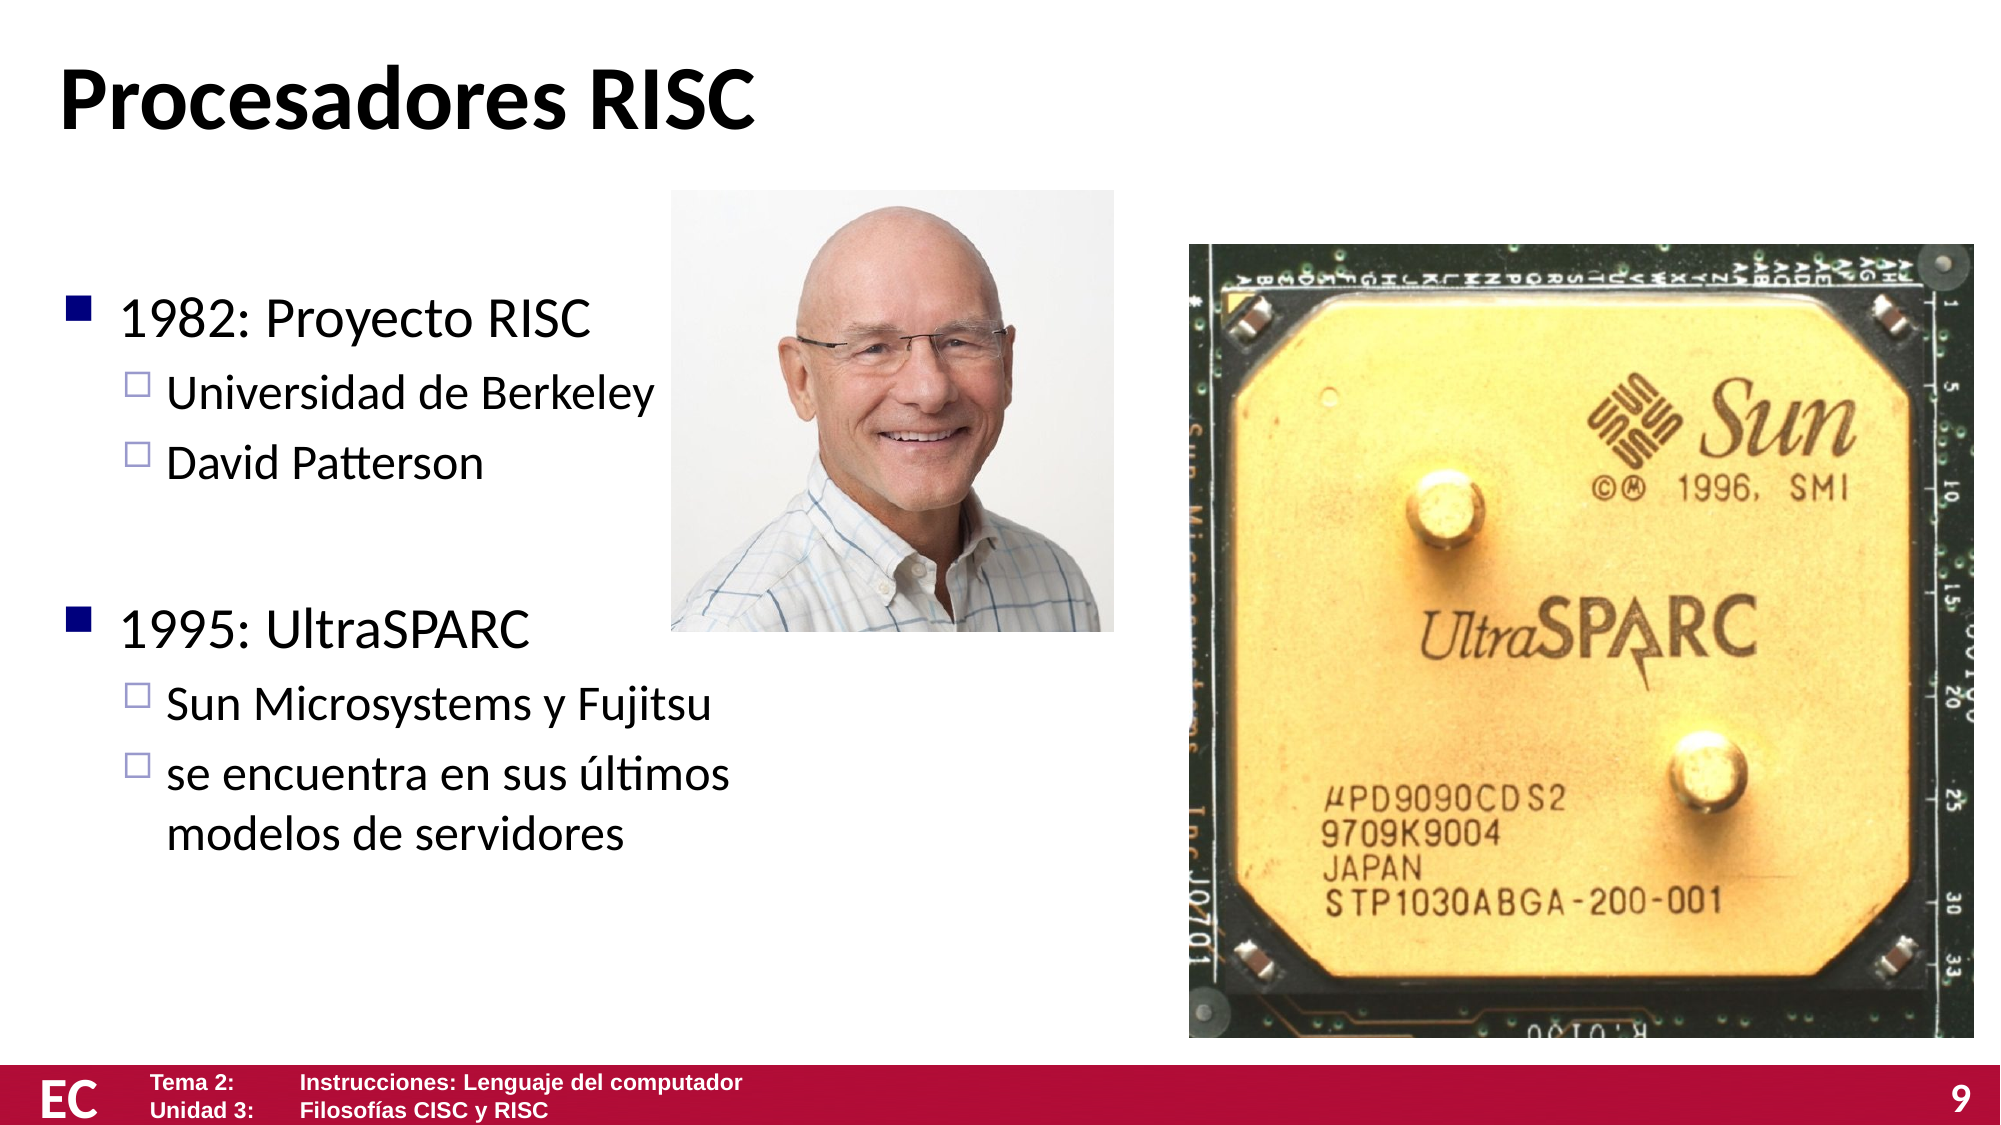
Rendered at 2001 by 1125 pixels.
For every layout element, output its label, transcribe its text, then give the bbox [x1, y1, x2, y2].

picture [0, 1065, 2000, 1125]
picture [1189, 244, 1975, 1038]
title Procesadores RISC [47, 32, 1900, 191]
list 1982: Proyecto RISC Universidad de Berkeley David Patterson 1995: UltraSPARC Sun Microsystems y Fujitsu se encuentra en sus últimos modelos de servidores [47, 190, 912, 1038]
picture [671, 189, 1114, 632]
